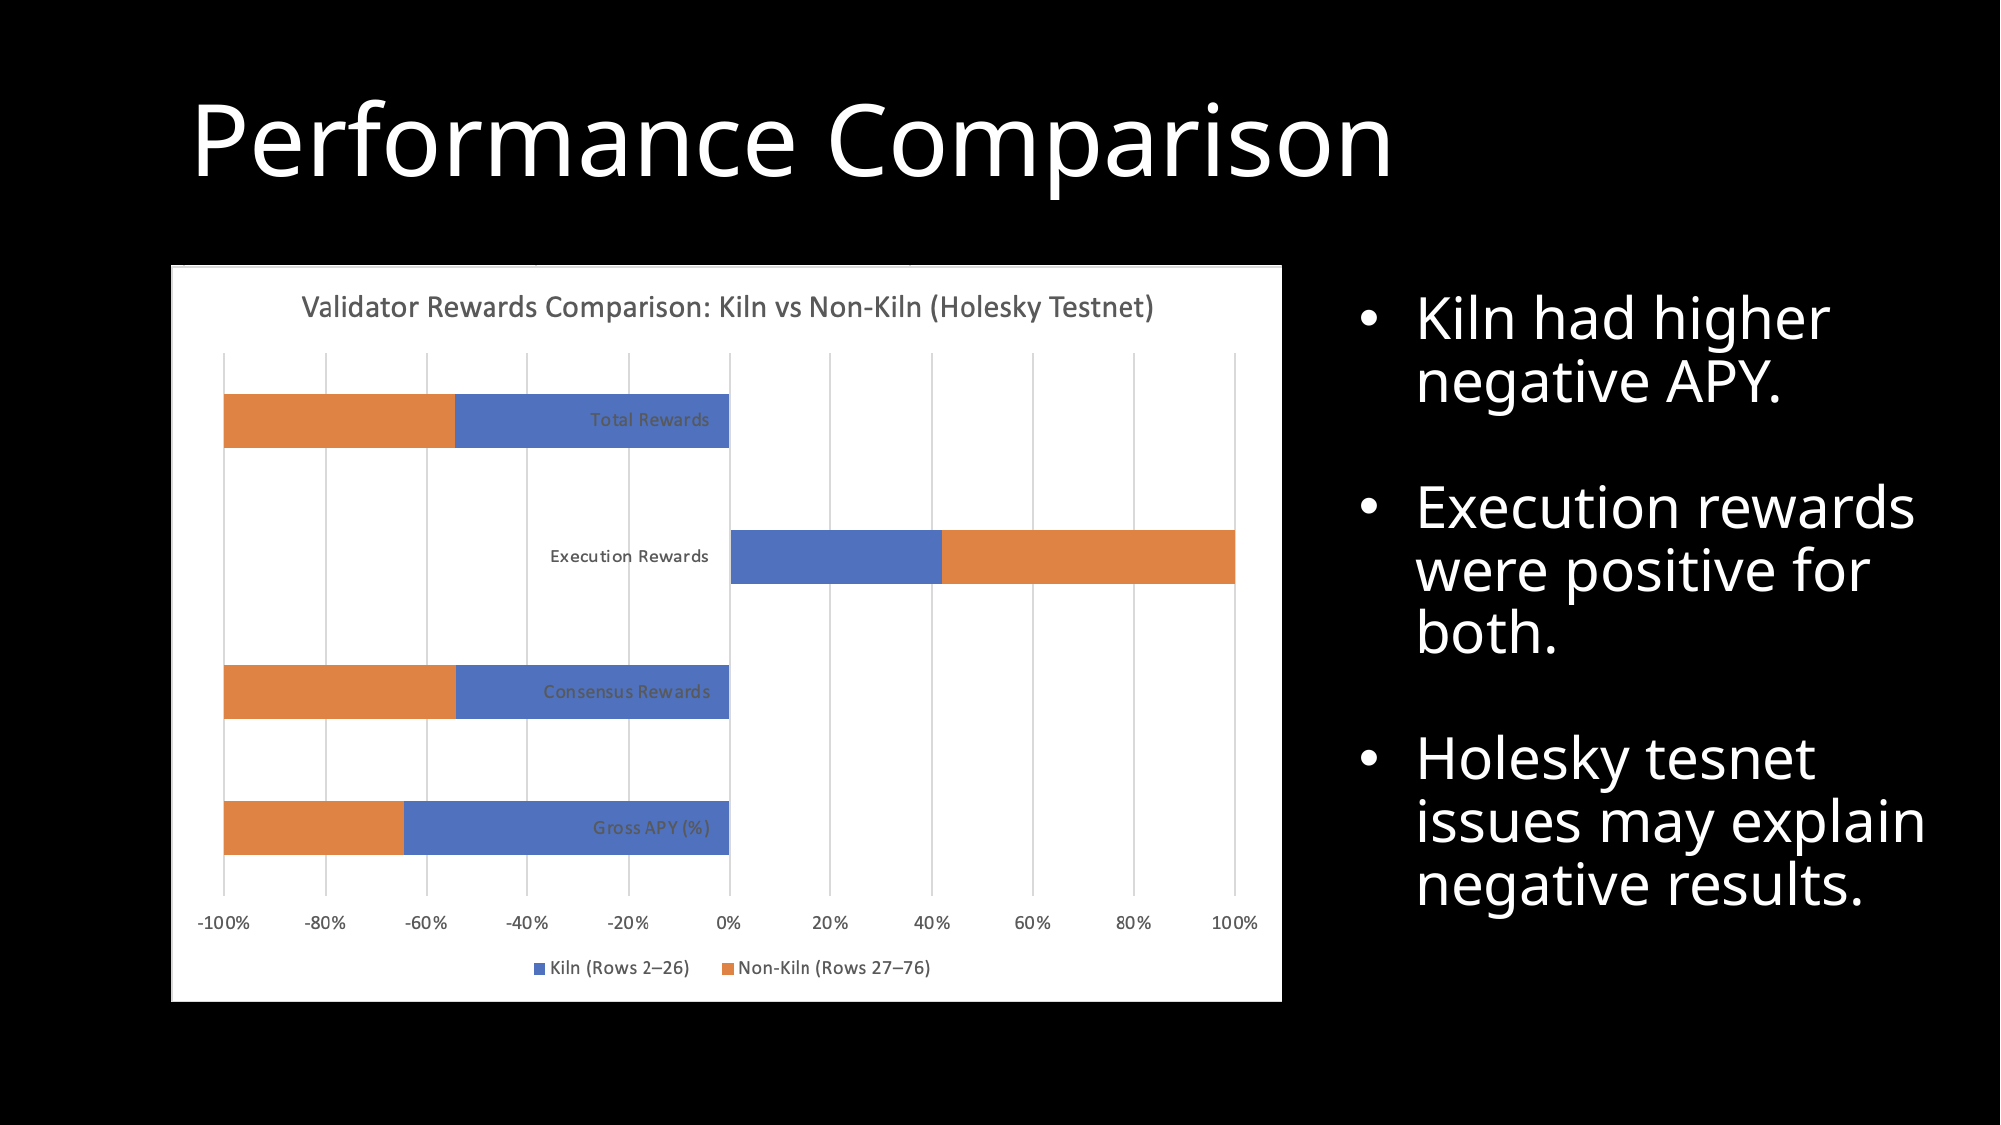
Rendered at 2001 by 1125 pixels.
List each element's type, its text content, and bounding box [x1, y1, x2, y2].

title Performance Comparison [174, 61, 1829, 206]
list Kiln had higher negative APY. Execution rewards were positive for both. Holesky tesnet issues may explain negative results. [1343, 281, 1949, 1002]
picture [170, 264, 1282, 1003]
